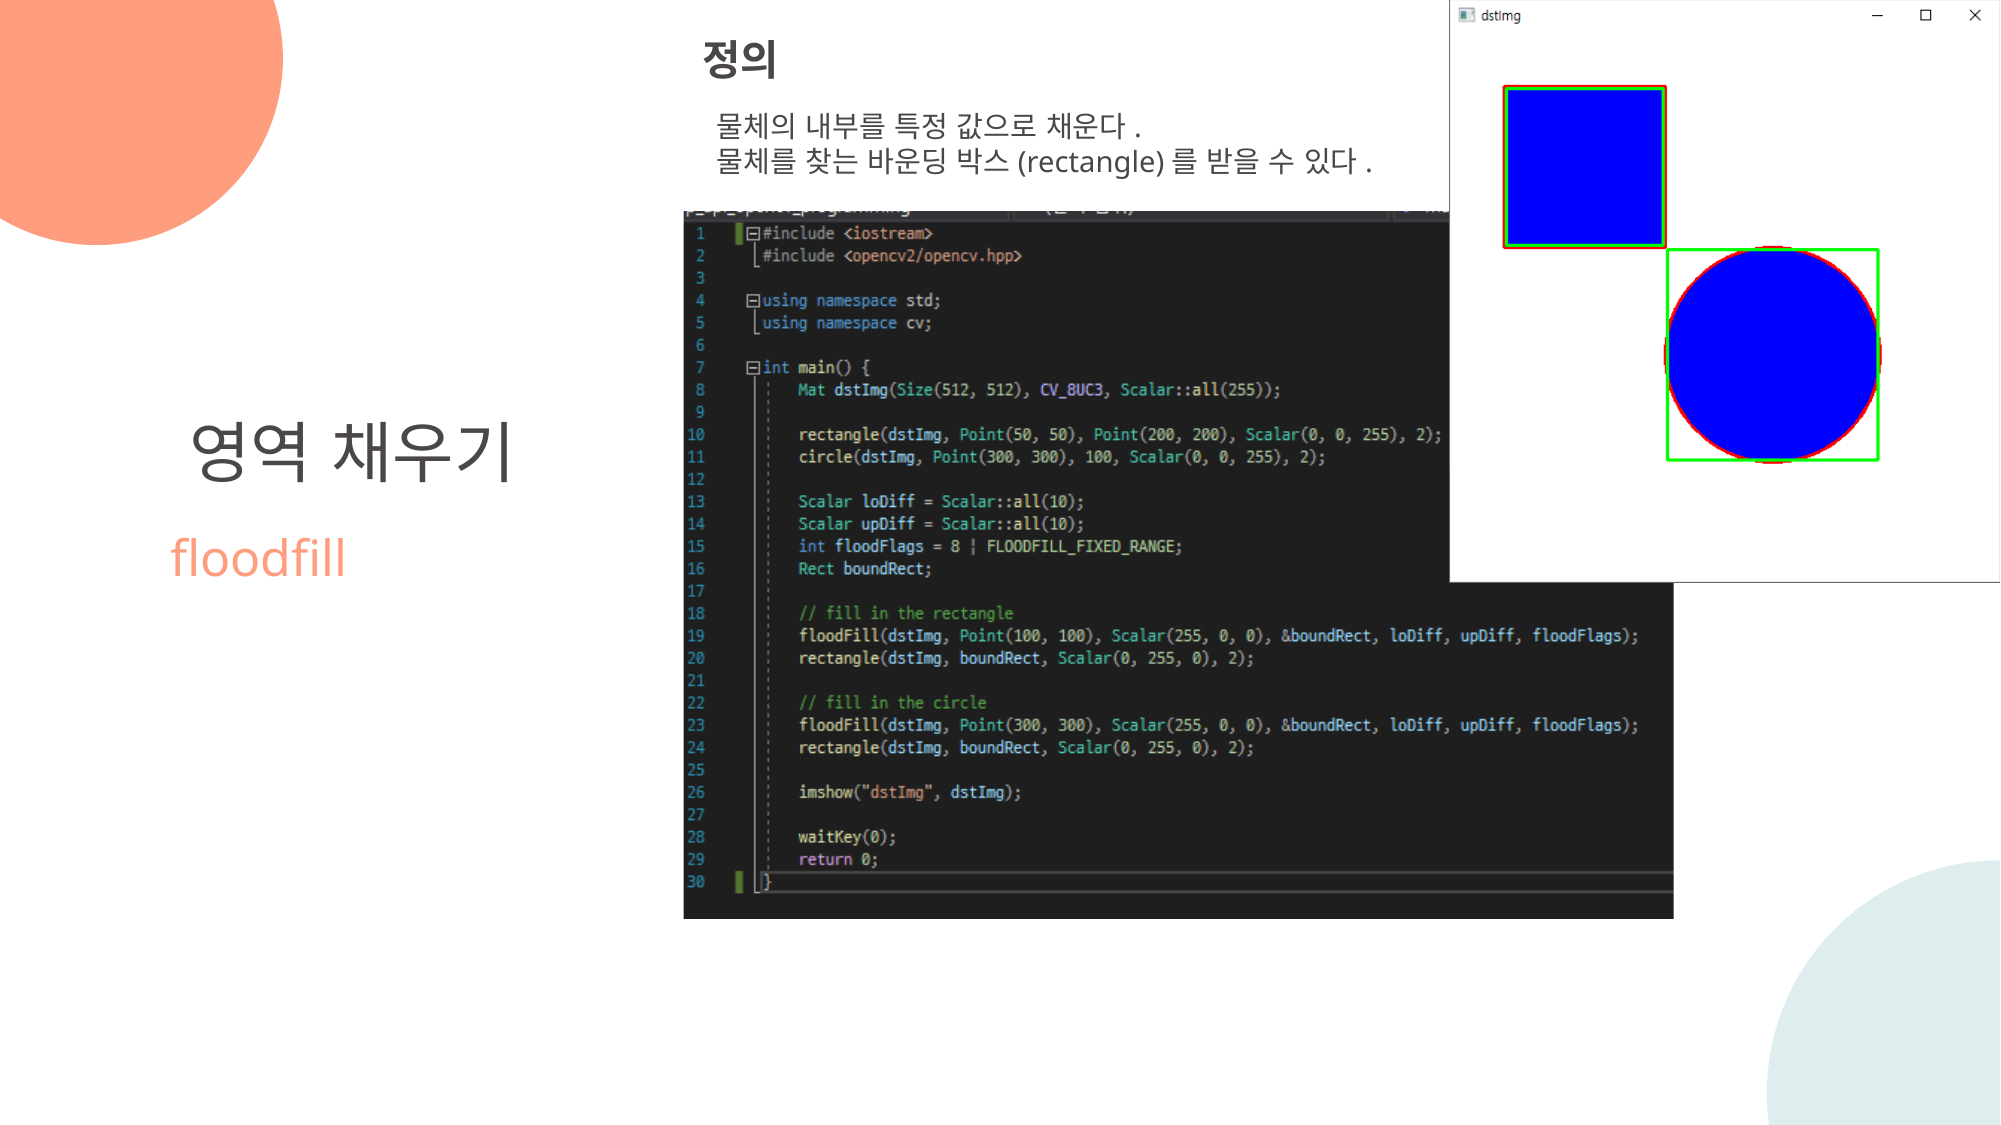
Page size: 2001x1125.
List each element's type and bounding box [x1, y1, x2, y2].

picture [683, 0, 2000, 919]
text_box [157, 403, 549, 595]
text_box [0, 0, 284, 247]
text_box [1765, 859, 2000, 1125]
text_box [683, 26, 1406, 188]
